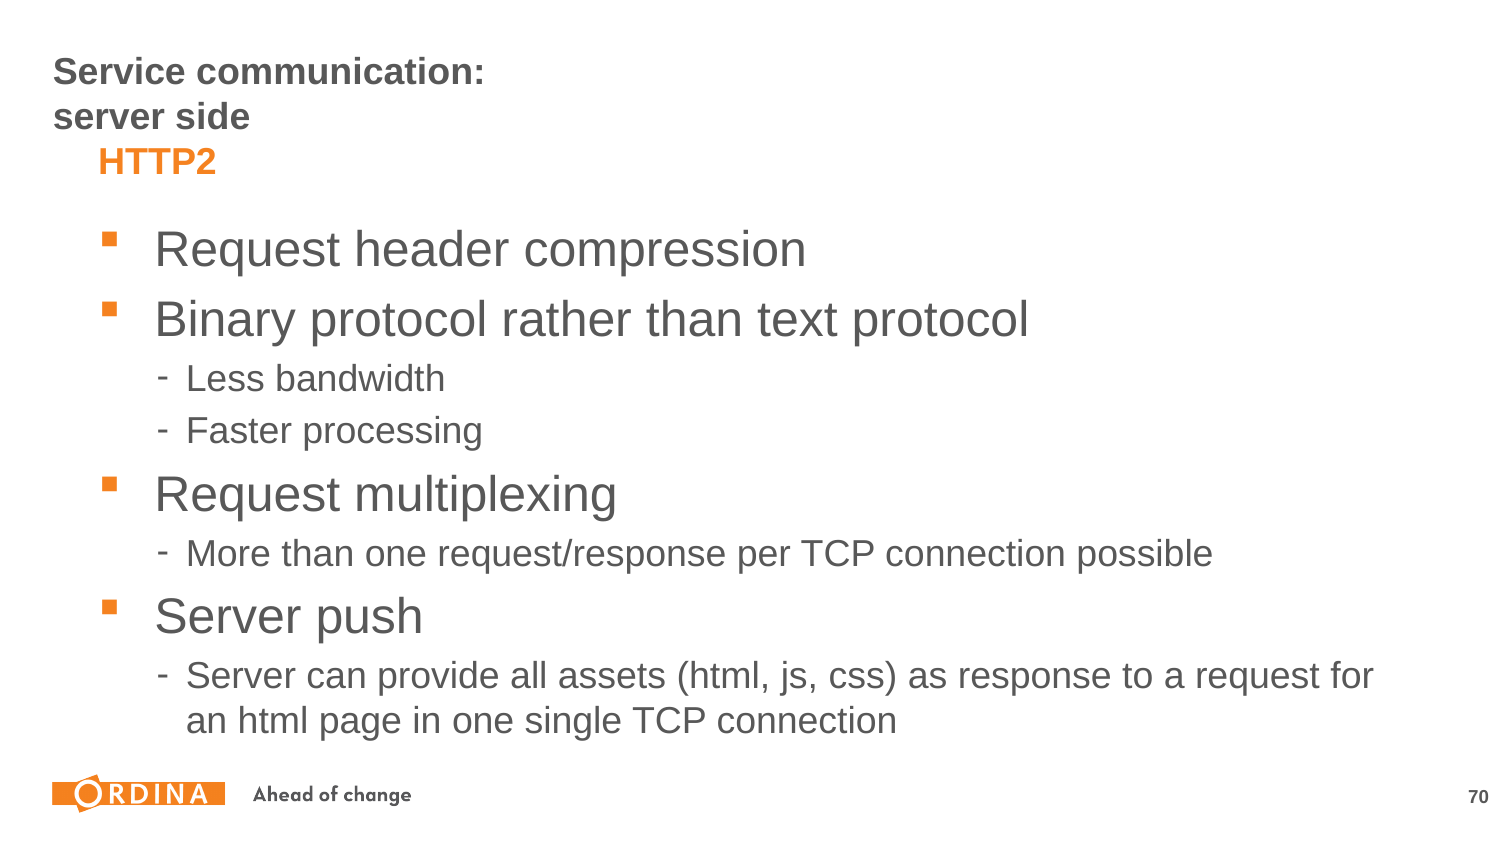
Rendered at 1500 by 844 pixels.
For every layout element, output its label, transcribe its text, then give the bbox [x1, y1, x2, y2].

picture [52, 774, 412, 813]
text_box Request header compression Binary protocol rather than text protocol Less bandwidth Faster processing Request multiplexing More than one request/response per TCP connection possible Server push Server can provide all assets (html, js, css) as response to a request for an html page in one single TCP connection [98, 216, 1402, 730]
title Service communication: server side [52, 46, 520, 88]
list HTTP2 [98, 137, 1402, 216]
